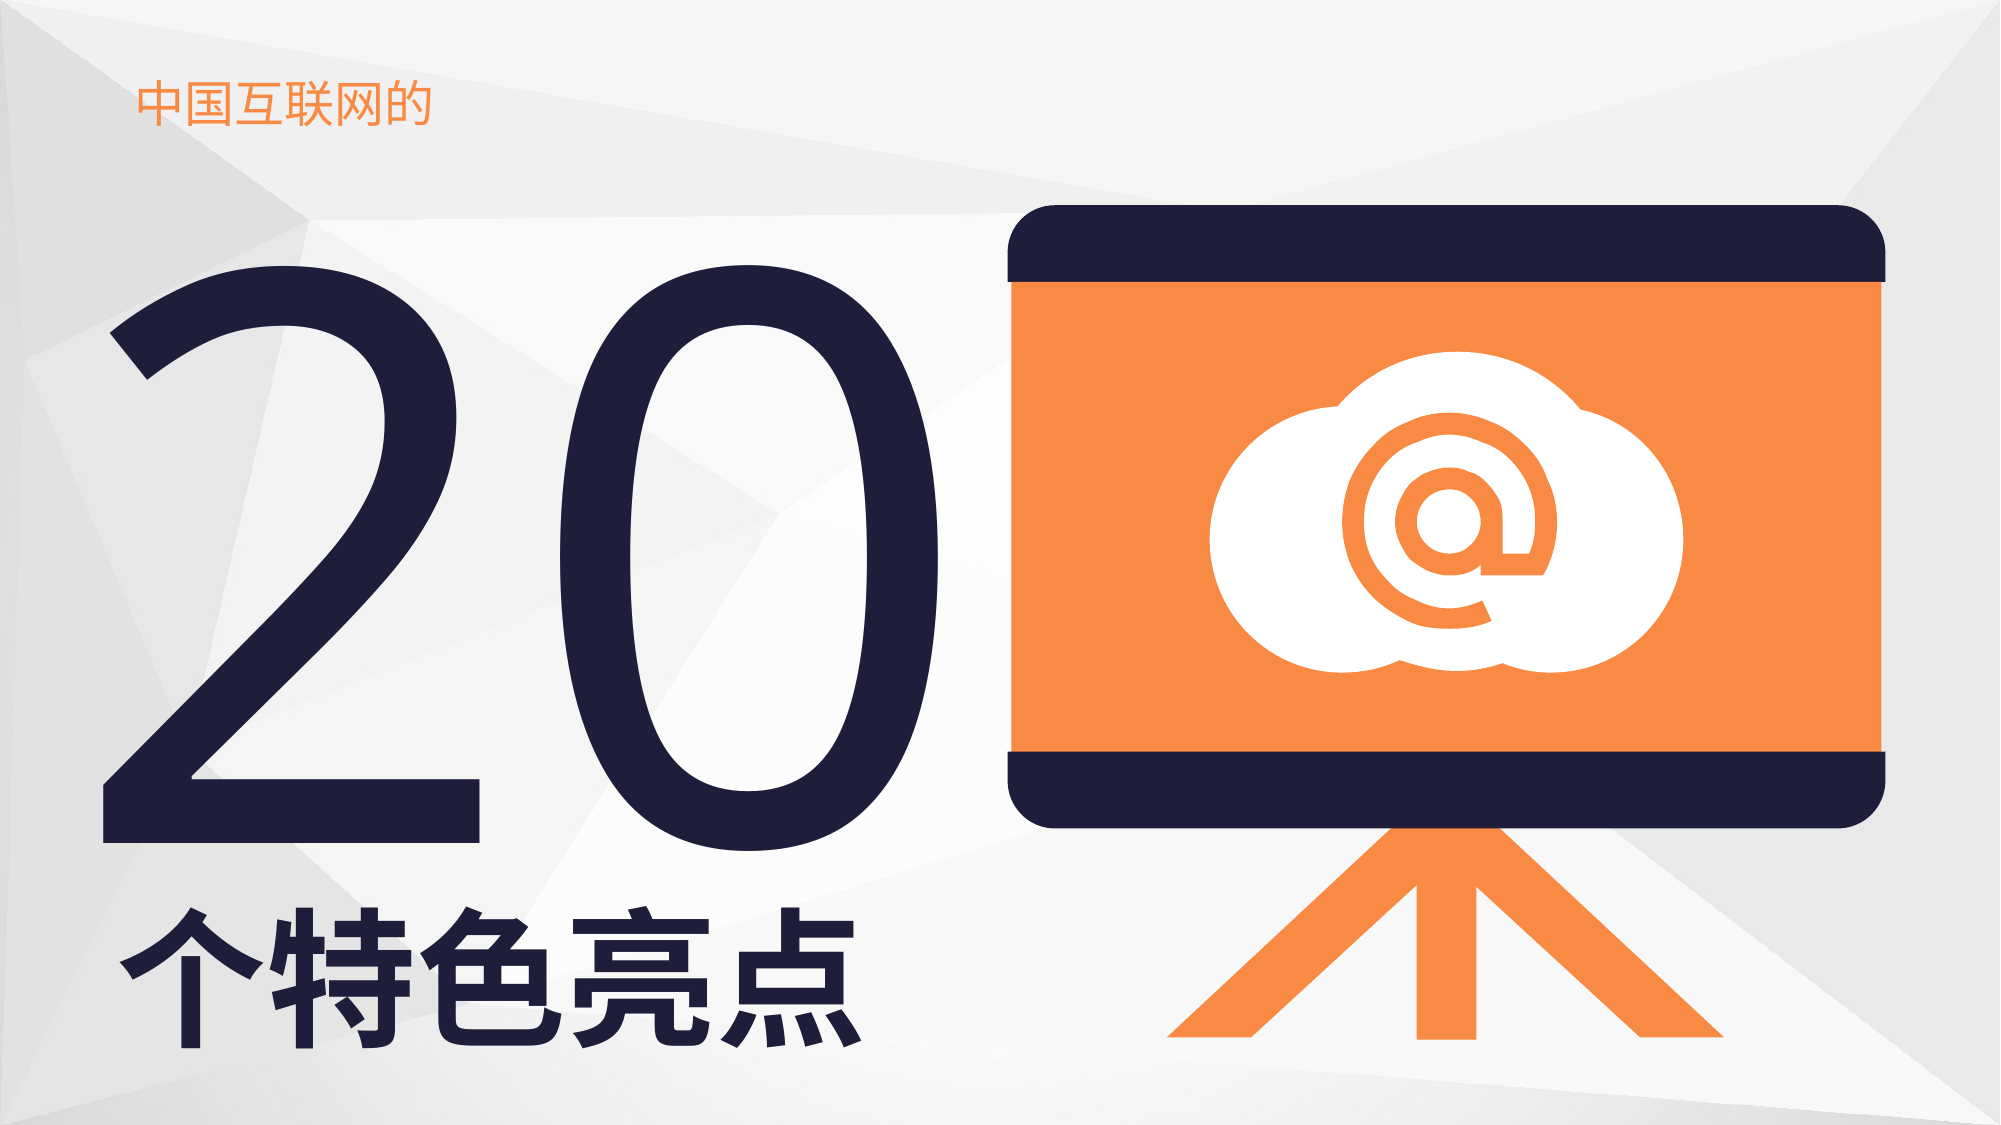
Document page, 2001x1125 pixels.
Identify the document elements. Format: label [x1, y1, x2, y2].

text_box [1007, 205, 1886, 1040]
text_box [1209, 351, 1684, 673]
picture [0, 0, 2000, 1125]
